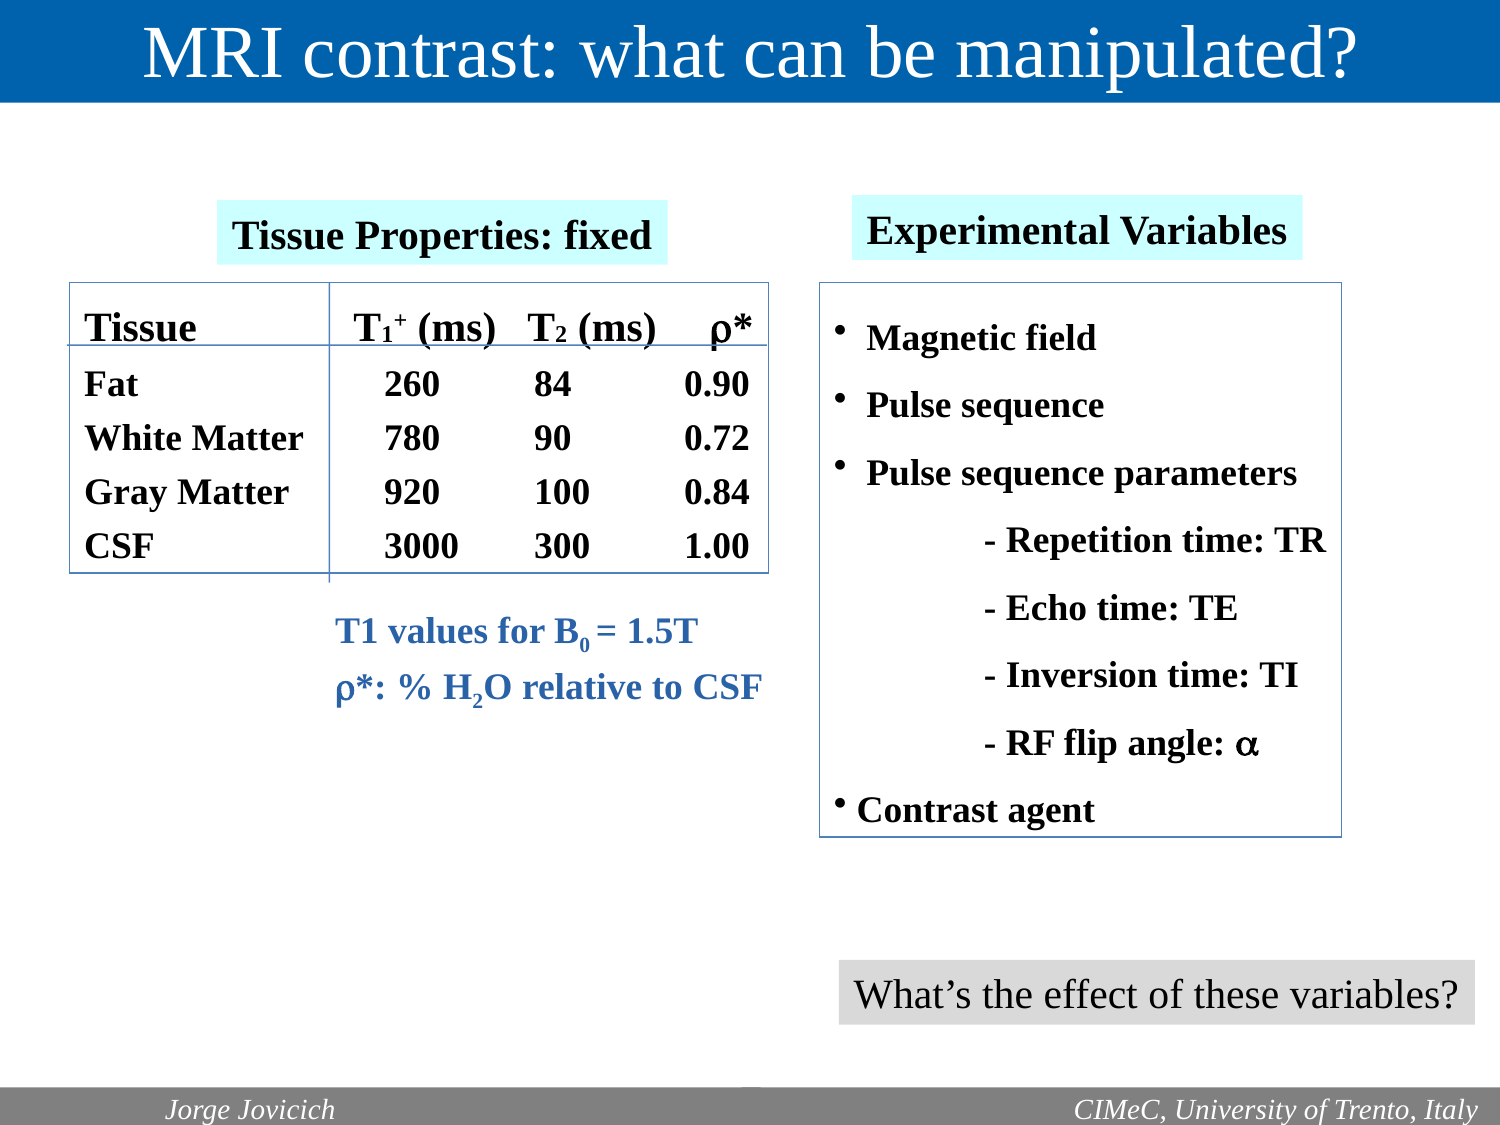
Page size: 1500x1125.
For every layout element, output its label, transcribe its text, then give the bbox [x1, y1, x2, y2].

text_box Experimental Variables [851, 195, 1303, 260]
text_box MRI contrast: what can be manipulated? [0, 0, 1500, 105]
text_box T1 values for B0 = 1.5T *: % H2O relative to CSF [320, 593, 779, 721]
text_box Magnetic field Pulse sequence Pulse sequence parameters - Repetition time: TR - Echo time: TE - Inversion time: TI - RF flip angle:  Contrast agent [819, 282, 1342, 838]
text_box What’s the effect of these variables? [838, 959, 1475, 1025]
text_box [0, 1087, 1500, 1125]
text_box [66, 282, 772, 583]
text_box Tissue Properties: fixed [217, 200, 668, 265]
